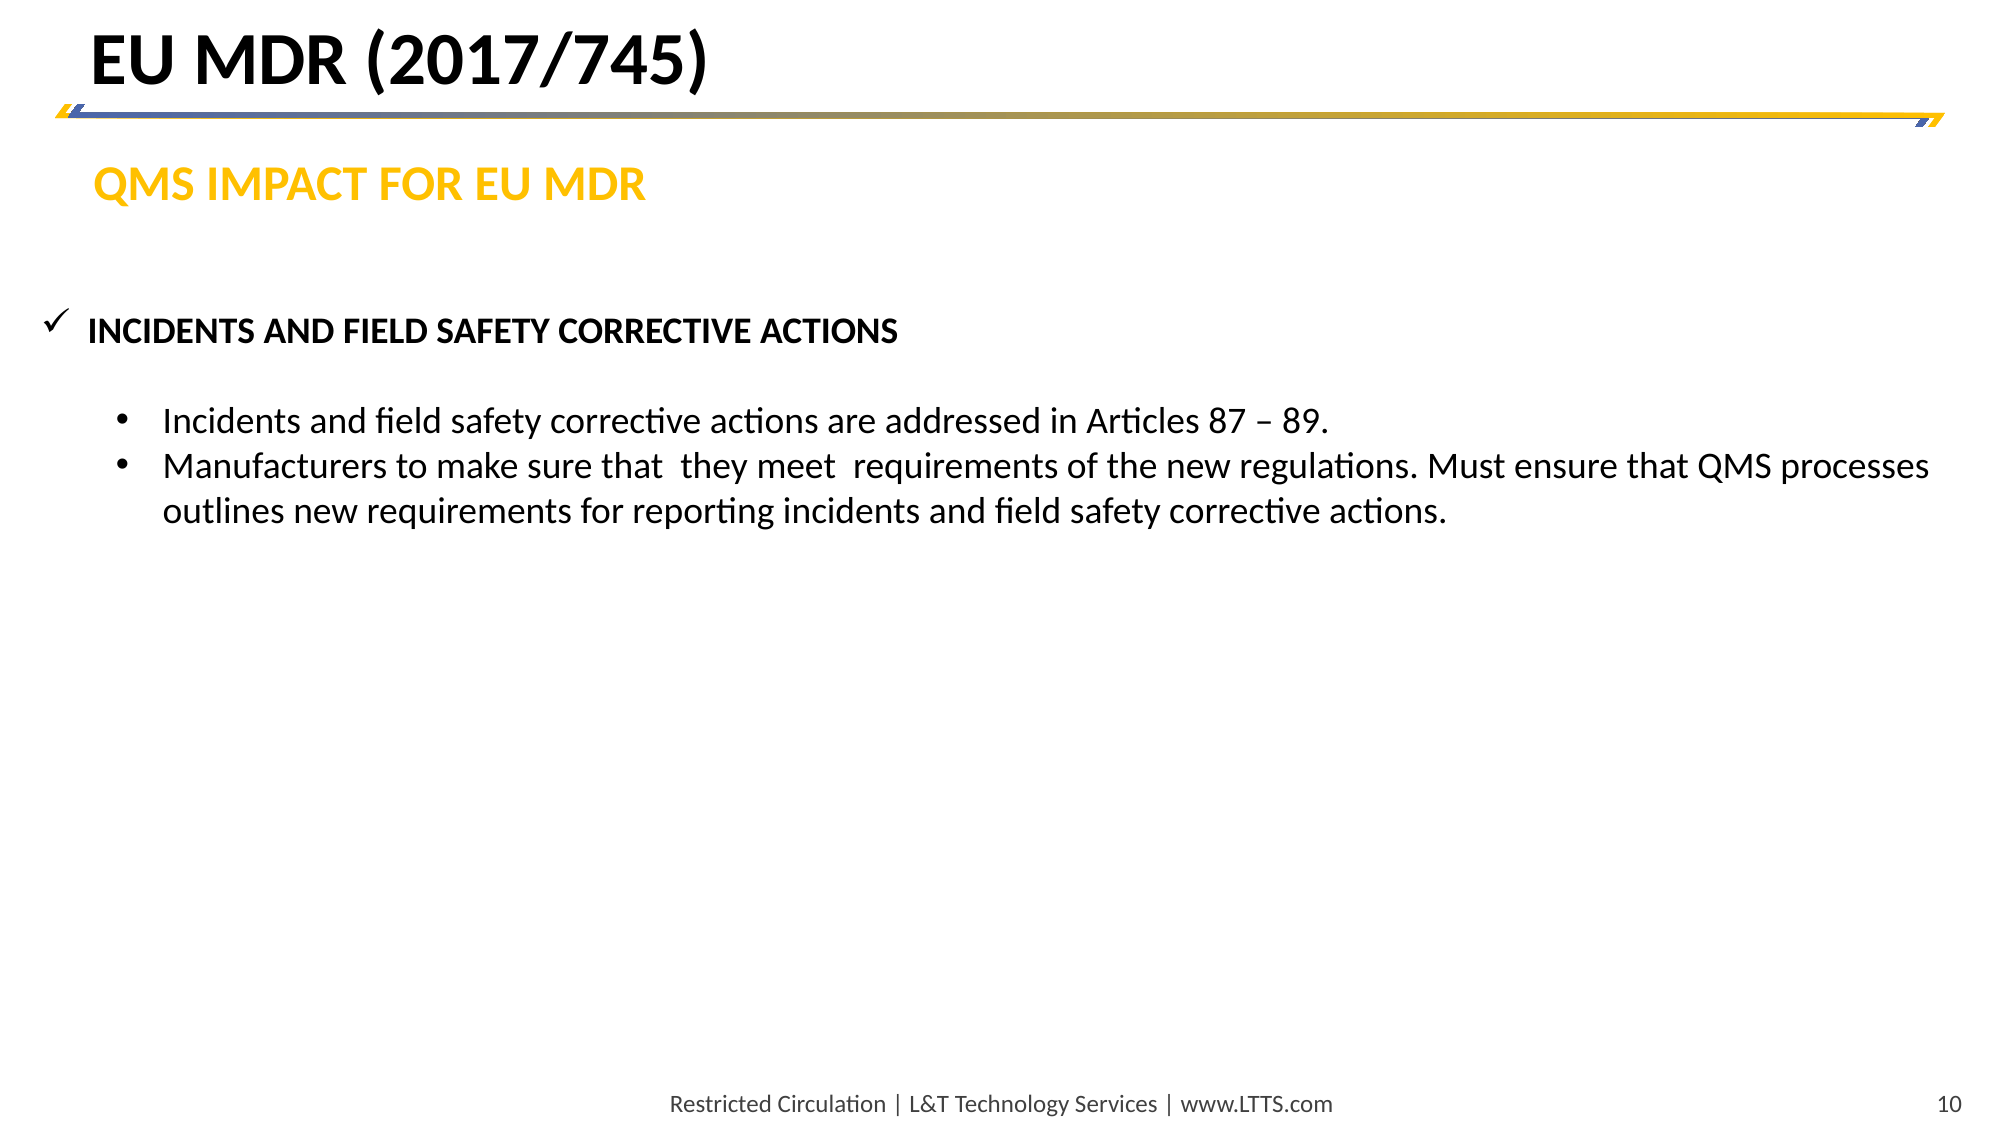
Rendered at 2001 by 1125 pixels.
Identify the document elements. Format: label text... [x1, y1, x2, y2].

text_box QMS IMPACT FOR EU MDR [78, 143, 662, 218]
text_box INCIDENTS AND FIELD SAFETY CORRECTIVE ACTIONS Incidents and field safety corrective actions are addressed in Articles 87 – 89. Manufacturers to make sure that they meet requirements of the new regulations. Must ensure that QMS processes outlines new requirements for reporting incidents and field safety corrective actions. [26, 253, 1976, 539]
text_box EU MDR (2017/745) [76, 2, 787, 107]
